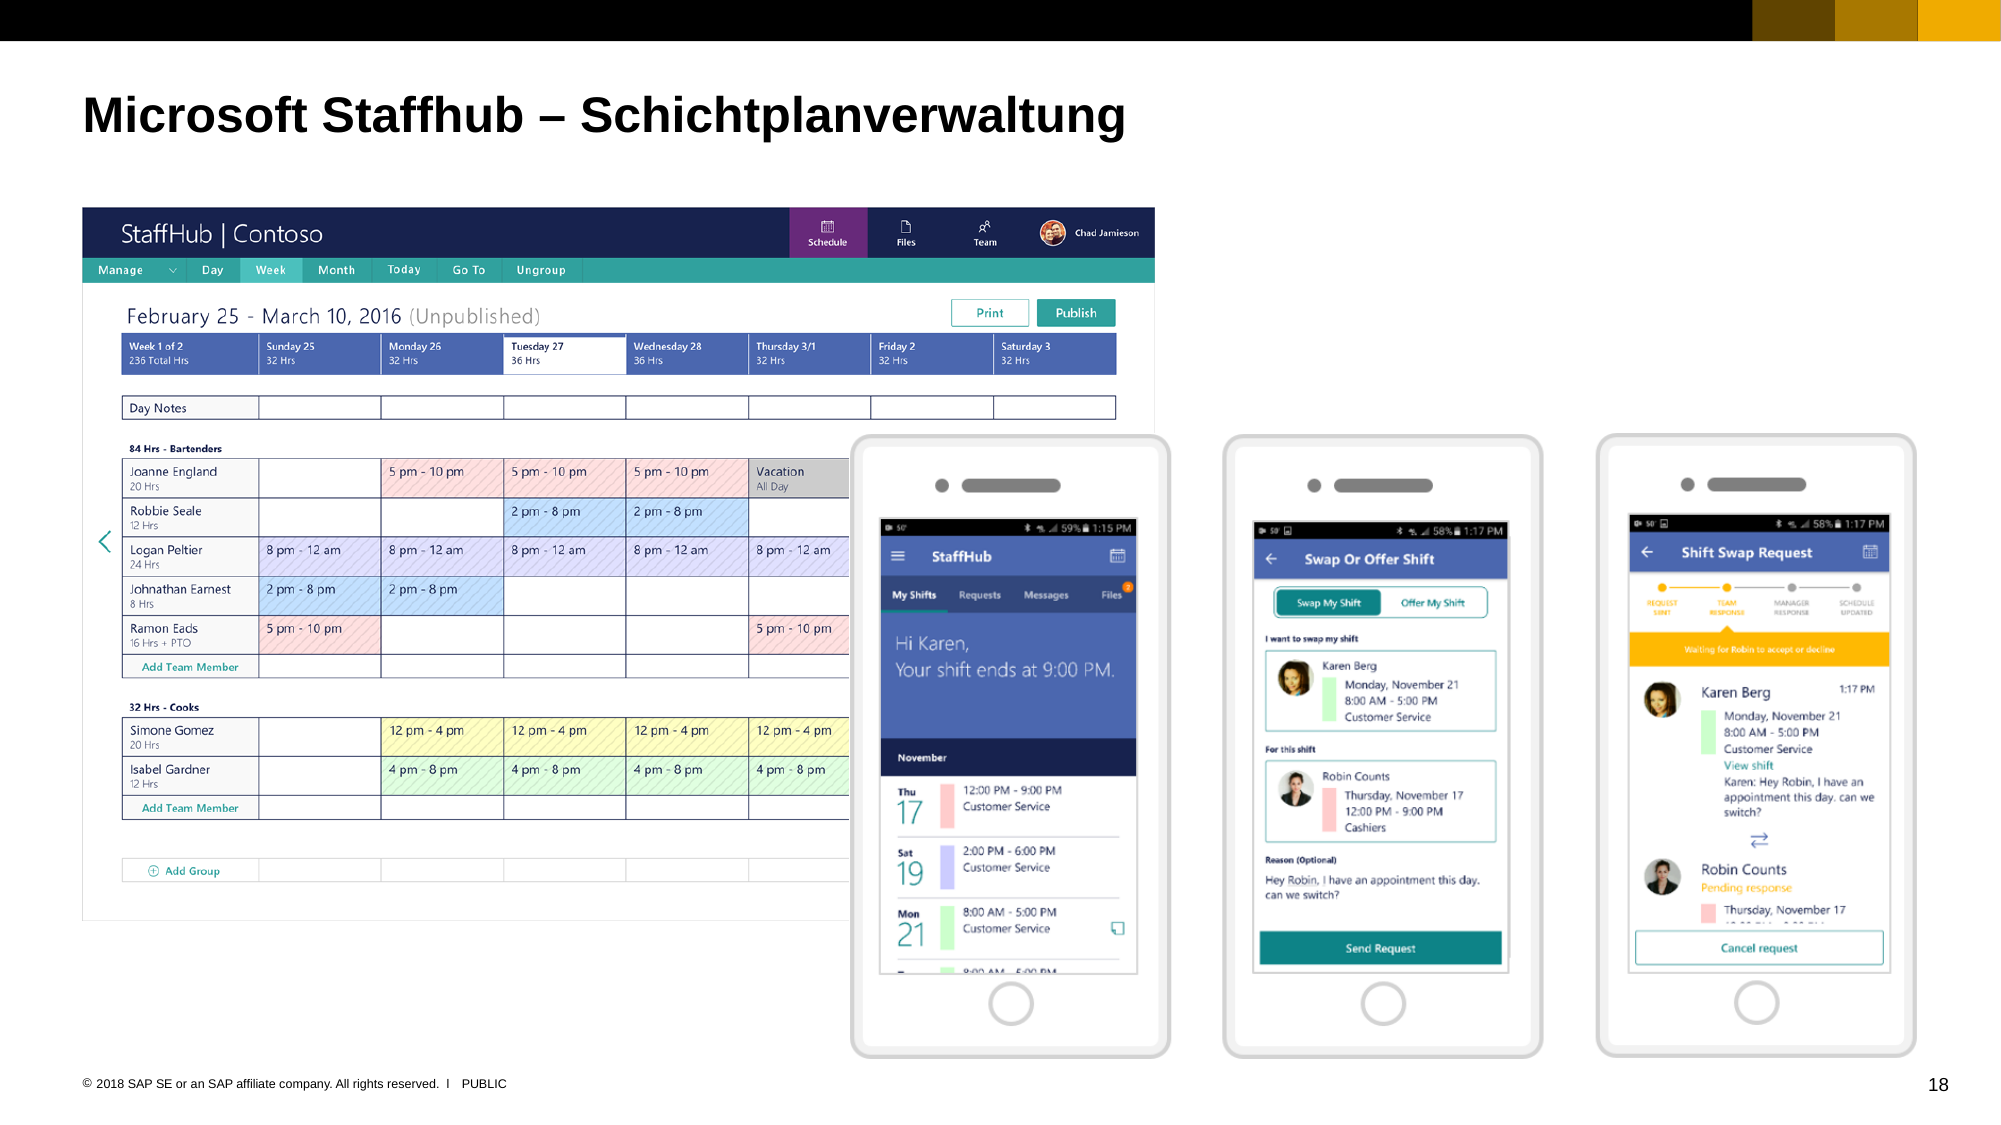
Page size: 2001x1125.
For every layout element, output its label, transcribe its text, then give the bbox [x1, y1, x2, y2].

picture [849, 432, 1918, 1060]
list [82, 206, 1155, 922]
title Microsoft Staffhub – Schichtplanverwaltung [82, 82, 1918, 144]
